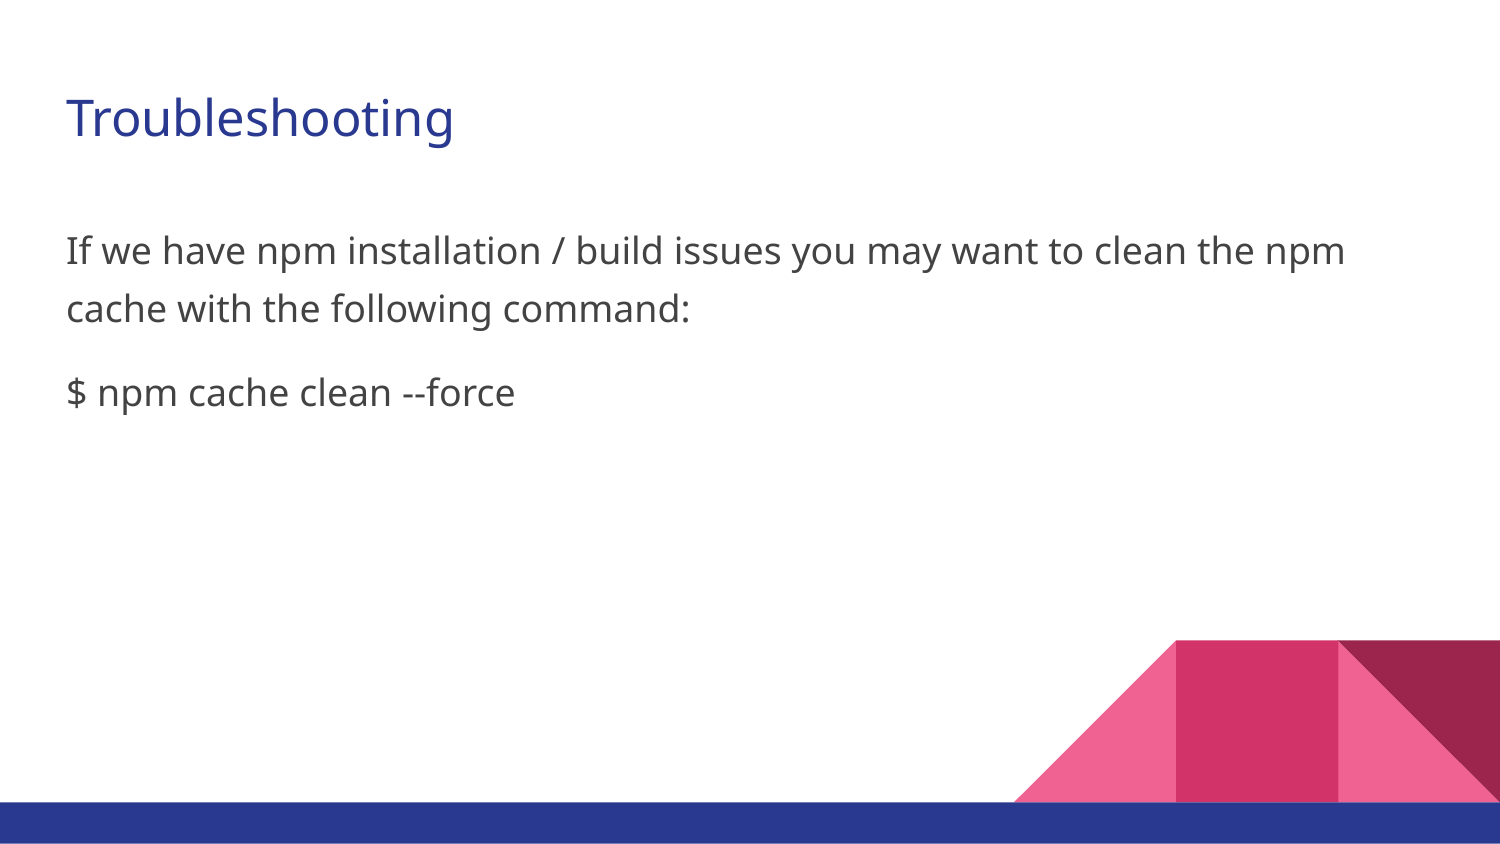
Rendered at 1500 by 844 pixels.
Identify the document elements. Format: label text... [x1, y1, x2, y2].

title Troubleshooting [51, 67, 1449, 167]
list If we have npm installation / build issues you may want to clean the npm cache with the following command: $ npm cache clean --force [51, 201, 1449, 750]
